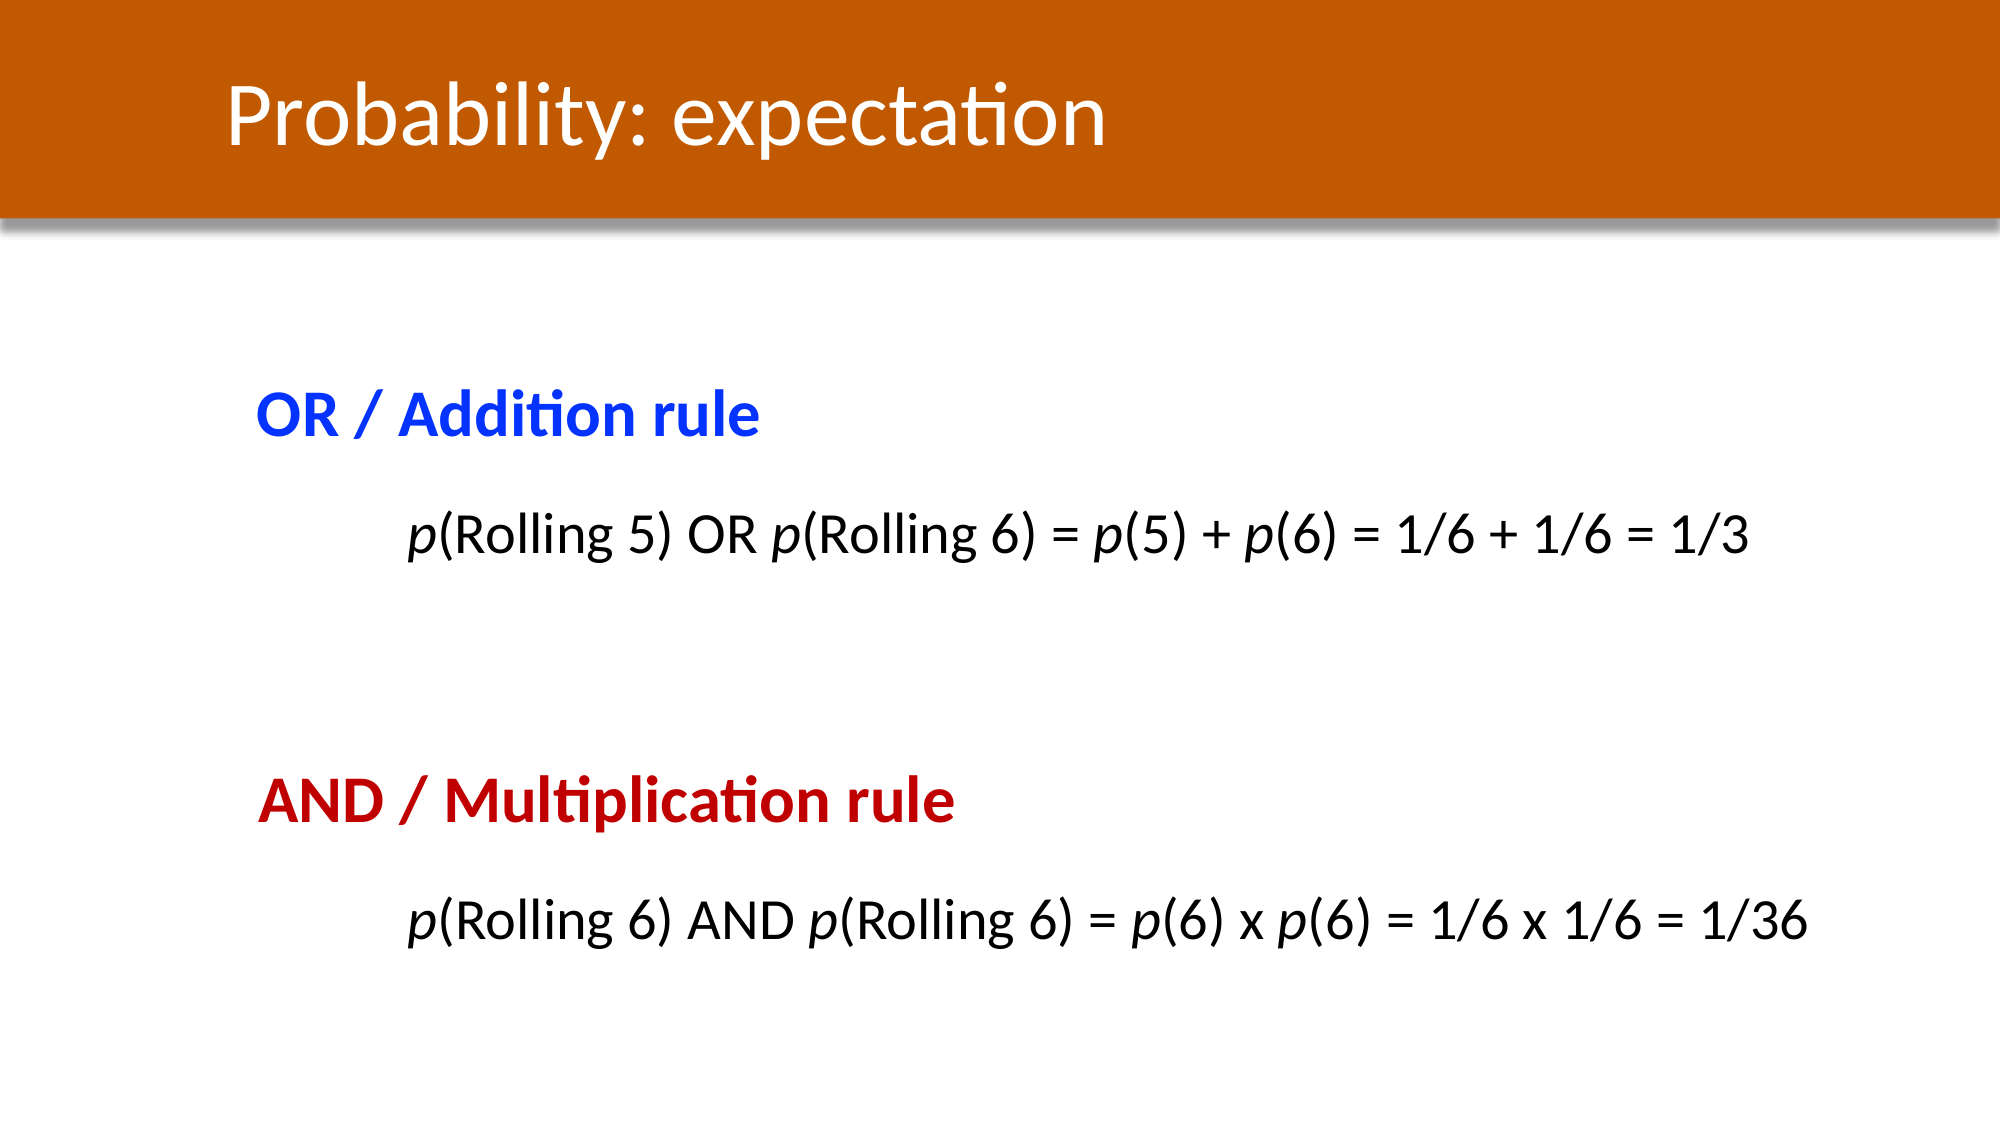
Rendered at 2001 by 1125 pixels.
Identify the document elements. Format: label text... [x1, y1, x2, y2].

text_box p(Rolling 5) OR p(Rolling 6) = p(5) + p(6) = 1/6 + 1/6 = 1/3 [392, 488, 1766, 573]
text_box AND / Multiplication rule [243, 748, 972, 844]
text_box [0, 0, 2000, 219]
text_box OR / Addition rule [242, 362, 778, 458]
text_box Probability: expectation [210, 17, 2000, 201]
text_box p(Rolling 6) AND p(Rolling 6) = p(6) x p(6) = 1/6 x 1/6 = 1/36 [392, 873, 1825, 959]
